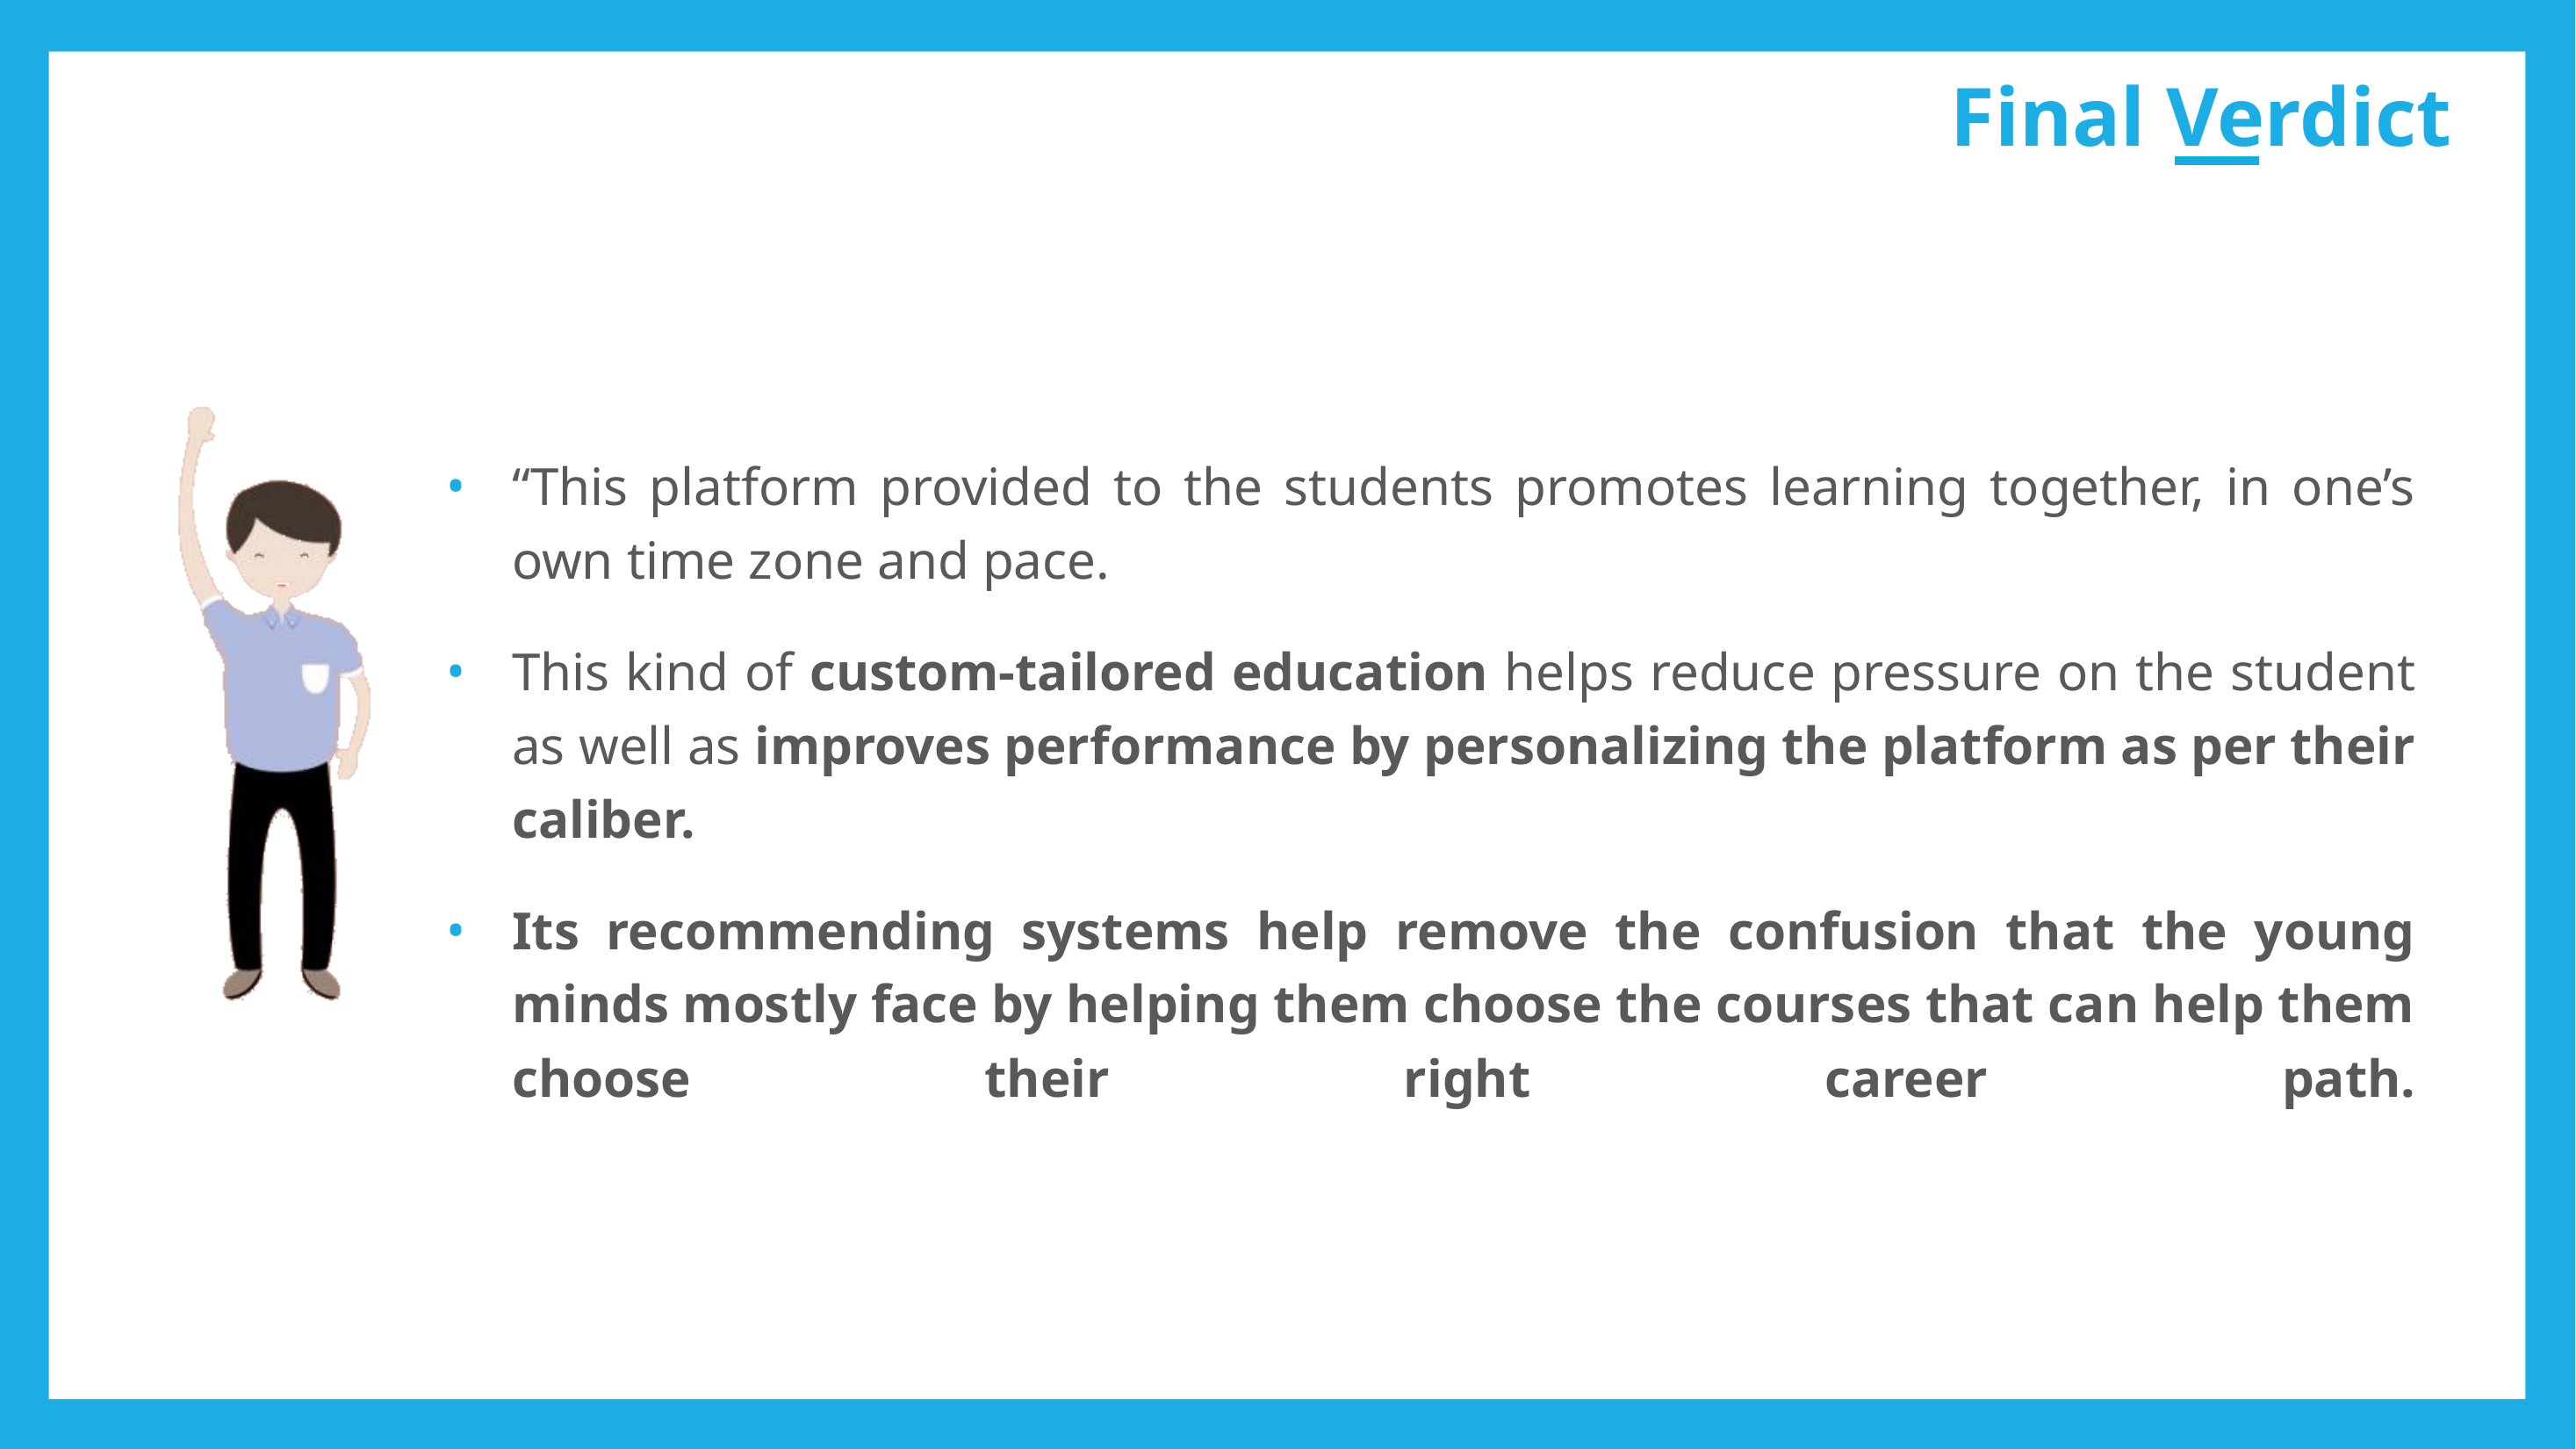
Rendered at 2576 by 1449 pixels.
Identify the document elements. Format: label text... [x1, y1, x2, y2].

picture [168, 399, 430, 1114]
list “This platform provided to the students promotes learning together, in one’s own time zone and pace. This kind of custom-tailored education helps reduce pressure on the student as well as improves performance by personalizing the platform as per their caliber. Its recommending systems help remove the confusion that the young minds mostly face by helping them choose the courses that can help them choose their right career path. [428, 429, 2429, 1283]
title Final Verdict [1804, 86, 2576, 154]
